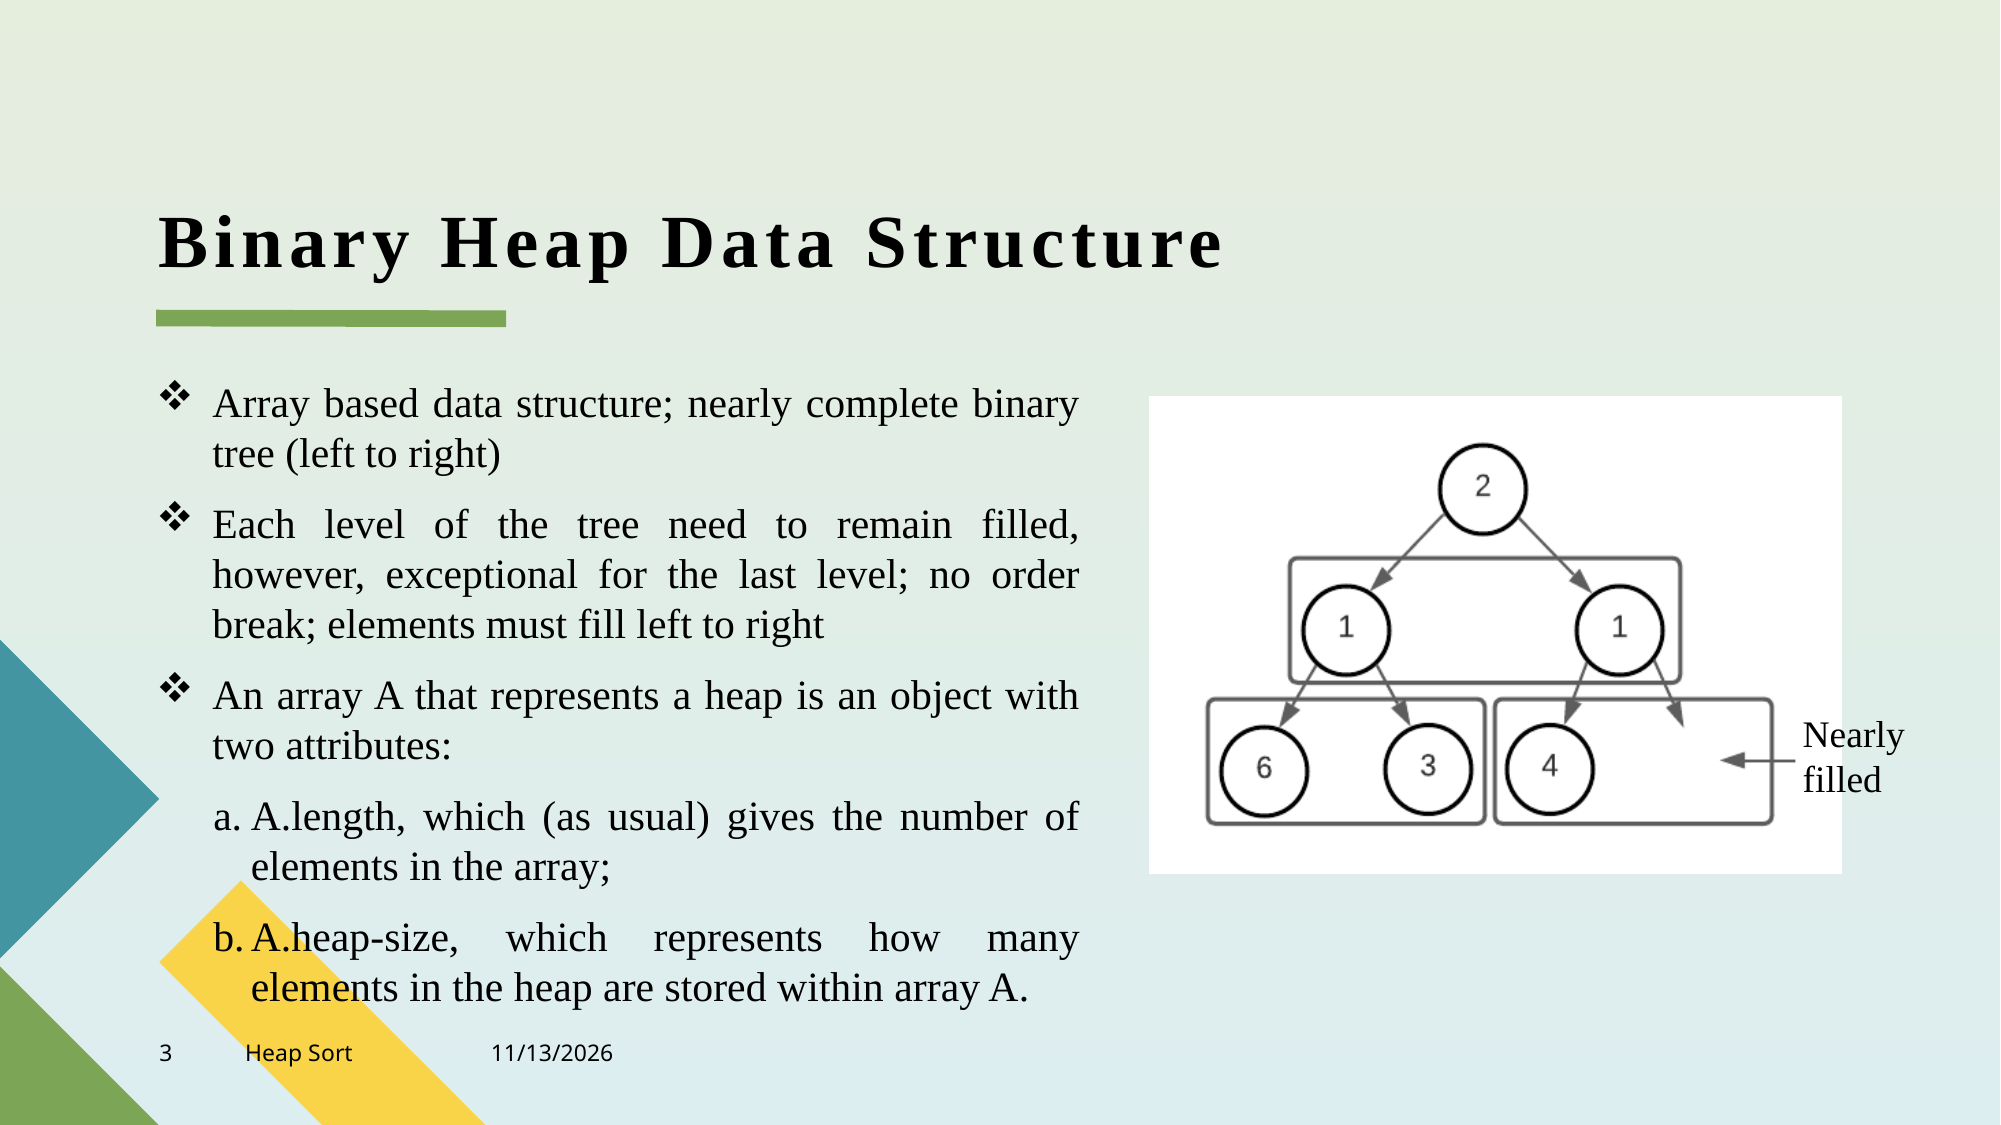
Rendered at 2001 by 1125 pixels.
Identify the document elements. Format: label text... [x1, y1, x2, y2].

picture [1149, 396, 1842, 874]
text_box Nearly filled [1842, 702, 1971, 808]
footer Heap Sort [246, 1038, 491, 1080]
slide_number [491, 1038, 707, 1080]
list Array based data structure; nearly complete binary tree (left to right) Each level of the tree need to remain filled, however, exceptional for the last level; no order break; elements must fill left to right An array A that represents a heap is an object with two attributes: A.length, which (as usual) gives the number of elements in the array; A.heap-size, which represents how many elements in the heap are stored within array A. [156, 375, 1081, 1075]
title Binary Heap Data Structure [158, 144, 1323, 284]
slide_number 3 [159, 1038, 246, 1080]
